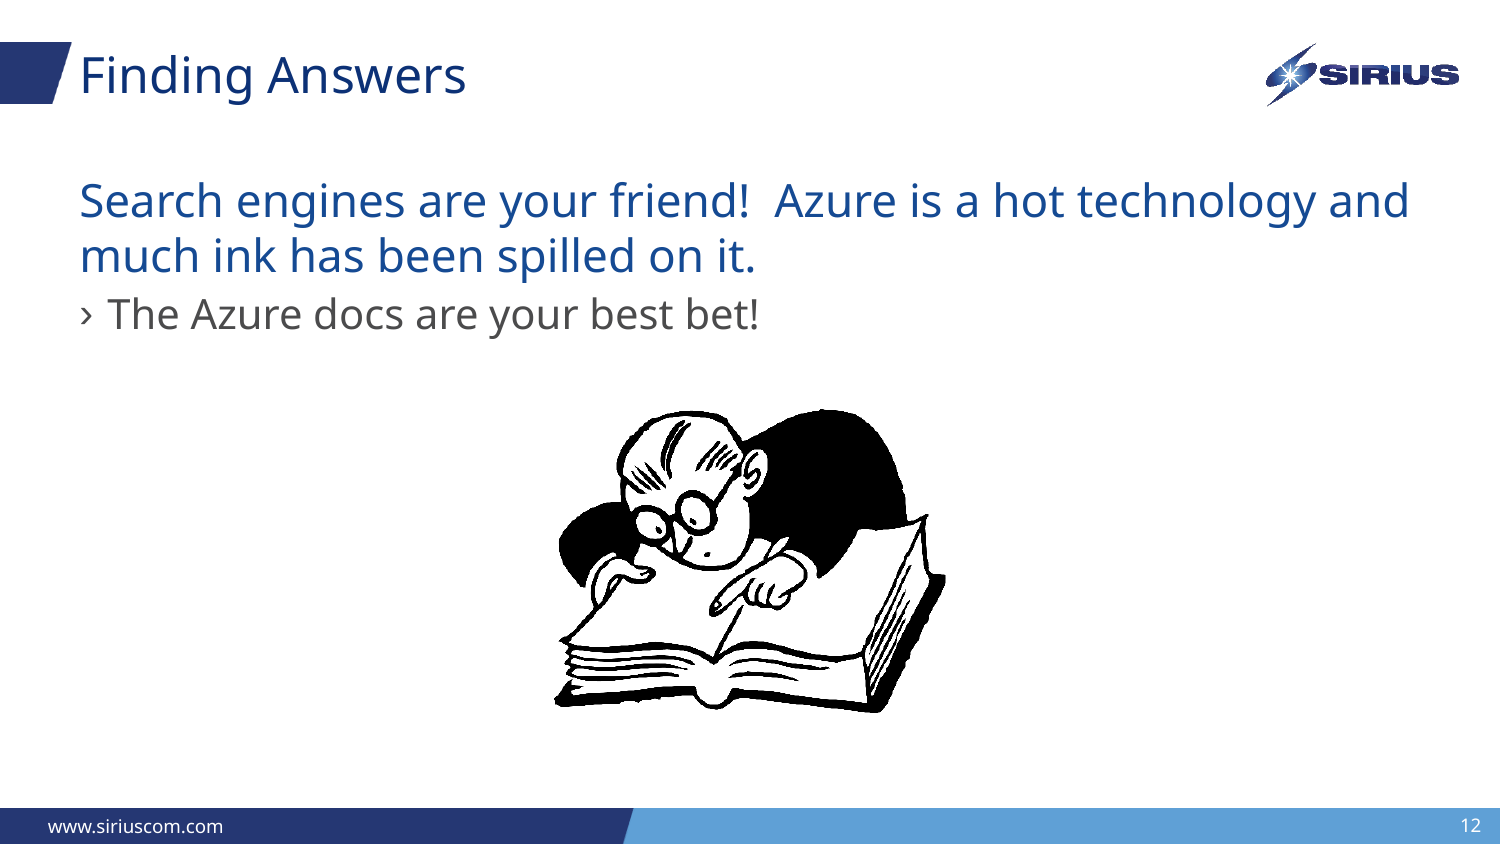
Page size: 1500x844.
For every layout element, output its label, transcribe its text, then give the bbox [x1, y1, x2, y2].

picture [0, 808, 1500, 844]
picture [554, 409, 946, 713]
picture [0, 42, 72, 104]
title Finding Answers [72, 35, 1233, 112]
picture [1265, 42, 1459, 107]
list Search engines are your friend! Azure is a hot technology and much ink has been spilled on it. The Azure docs are your best bet! [71, 164, 1428, 788]
